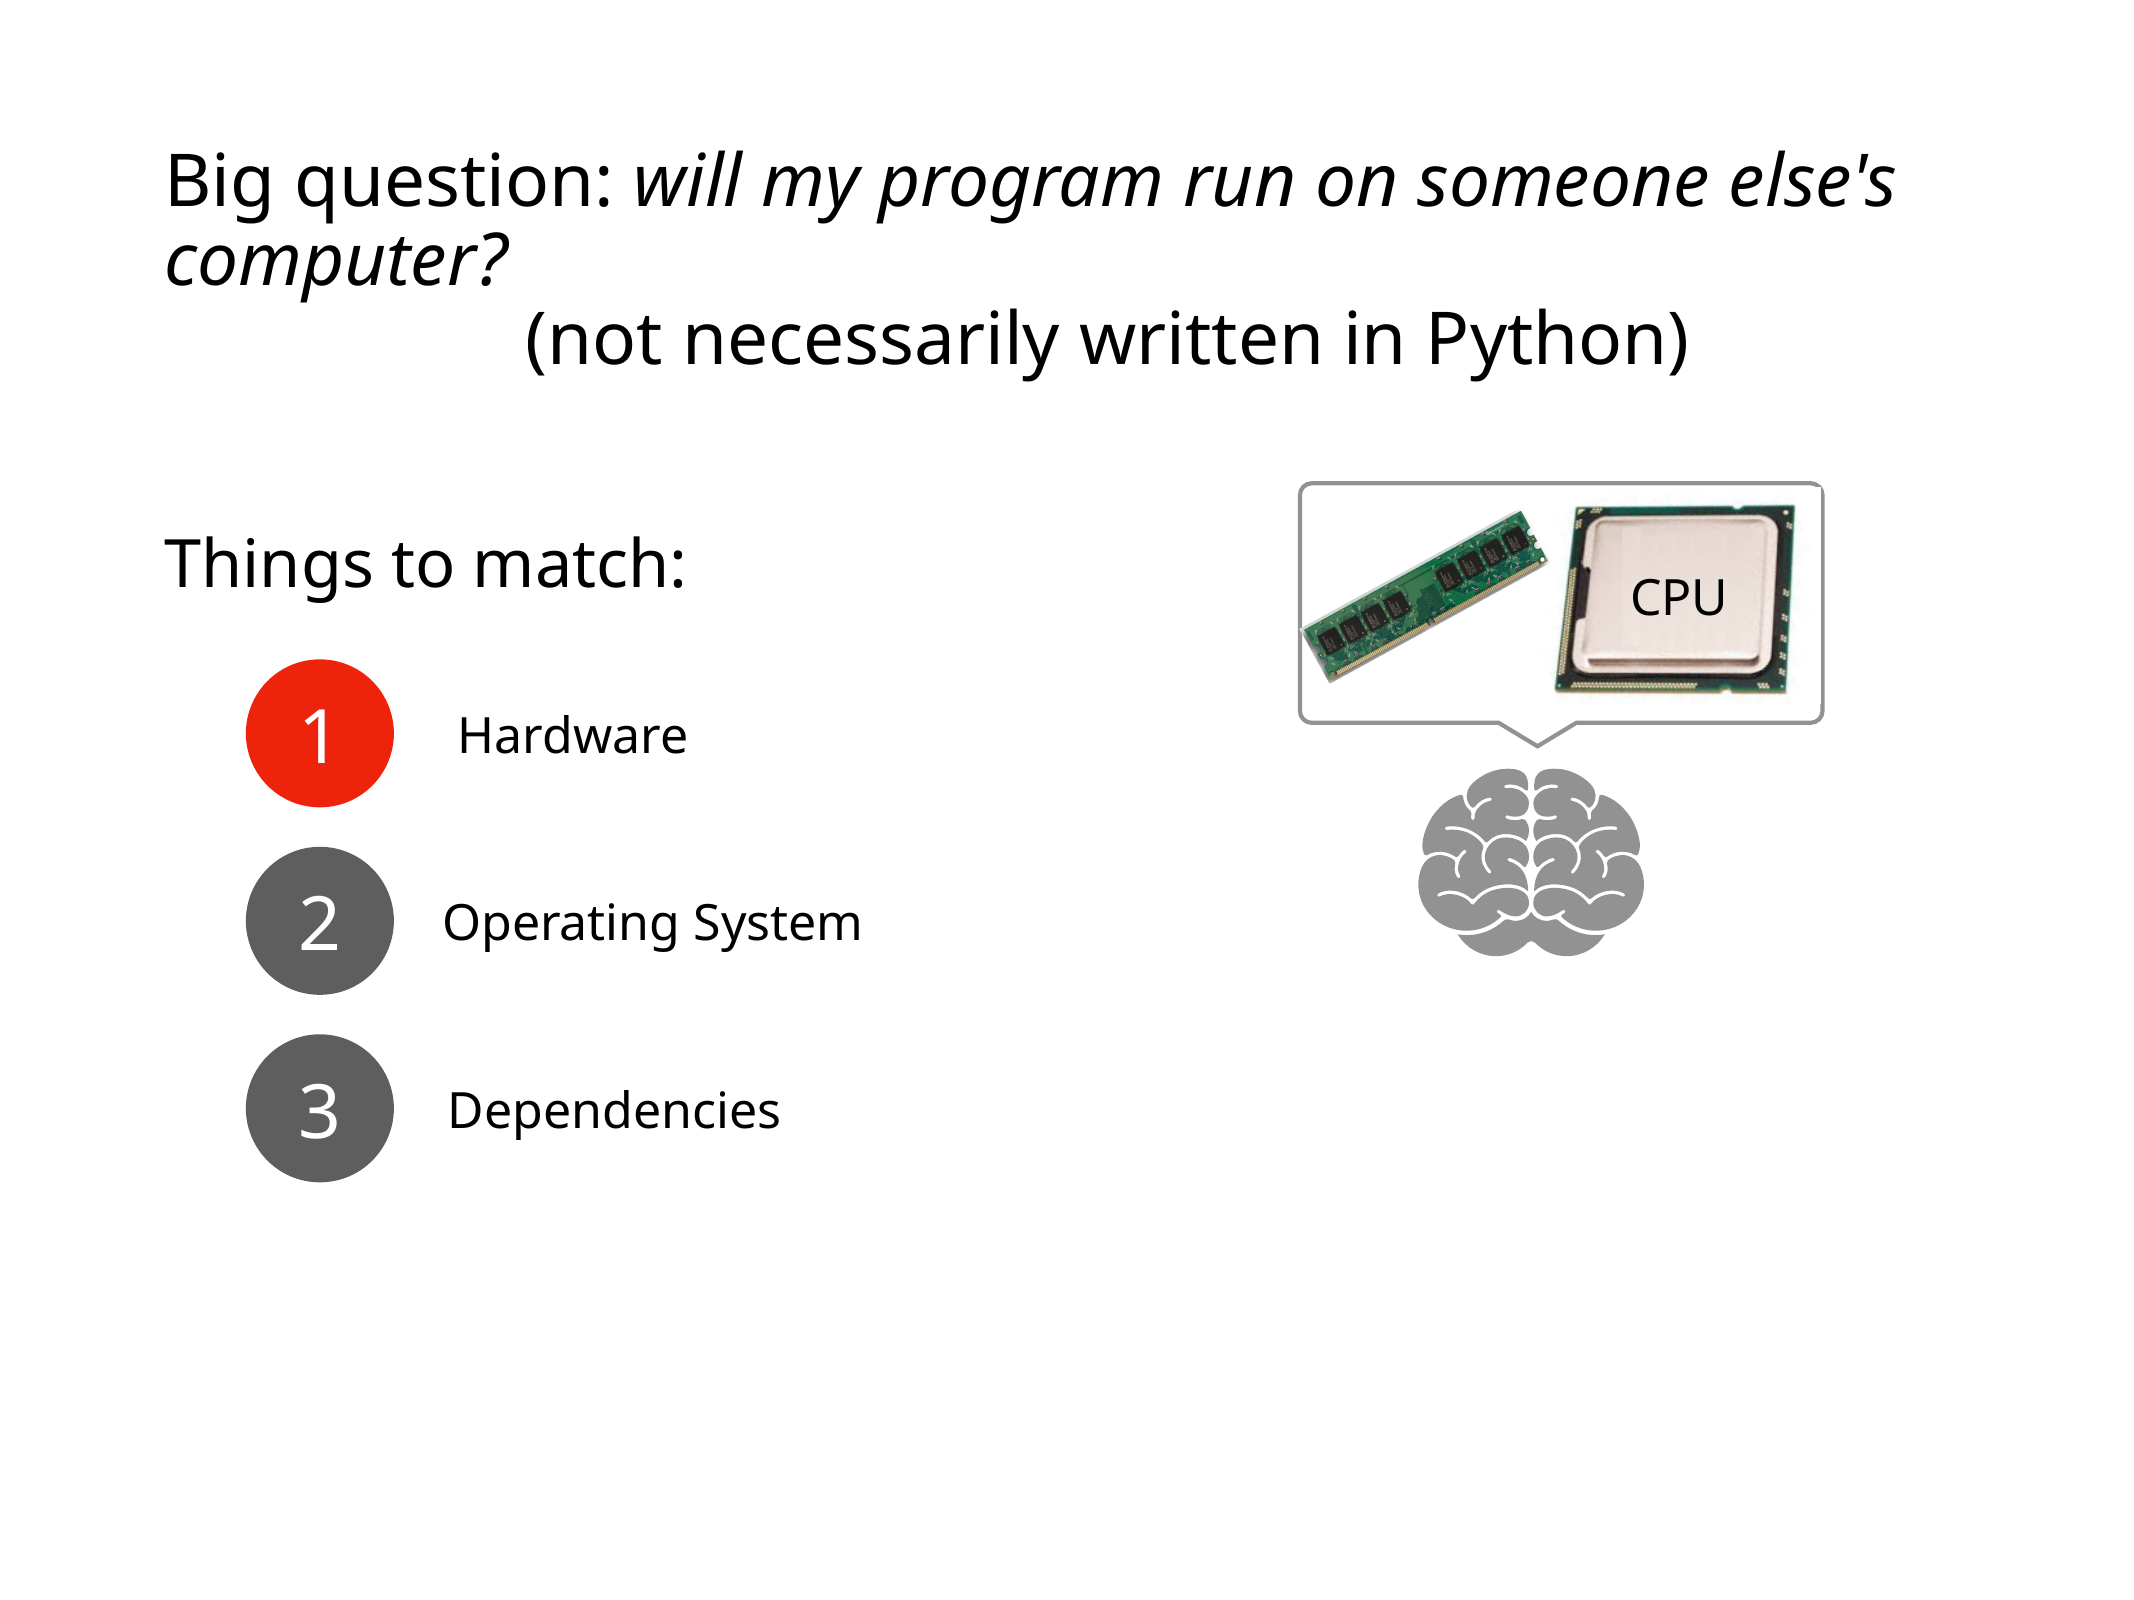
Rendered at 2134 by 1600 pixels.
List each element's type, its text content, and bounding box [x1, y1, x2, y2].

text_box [245, 846, 395, 996]
text_box [1299, 489, 1823, 747]
list Big question: will my program run on someone else's computer? (not necessarily written in Python) Things to match: [155, 134, 1978, 615]
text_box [1537, 487, 1821, 704]
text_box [245, 1034, 395, 1183]
text_box Hardware [449, 695, 697, 772]
text_box [1457, 911, 1605, 957]
text_box Operating System [433, 882, 873, 960]
text_box [1299, 483, 1820, 563]
text_box [1533, 768, 1644, 931]
picture [1298, 507, 1554, 683]
text_box Dependencies [439, 1070, 791, 1147]
text_box [1418, 768, 1530, 931]
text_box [245, 659, 395, 808]
